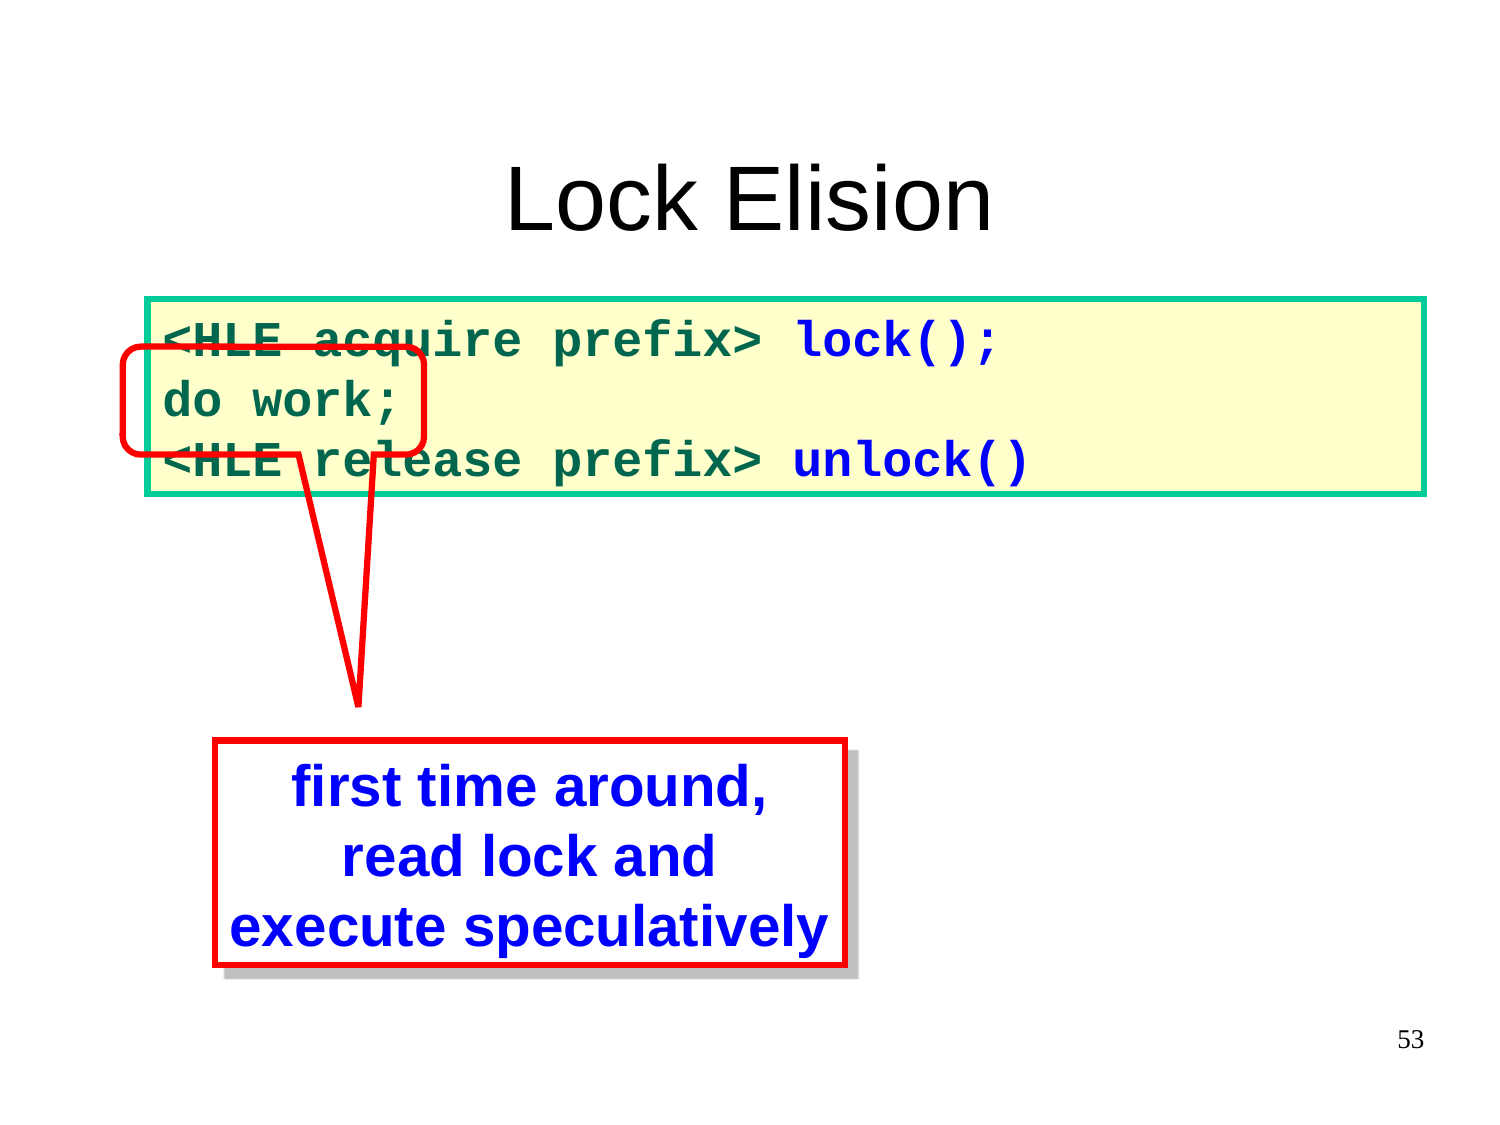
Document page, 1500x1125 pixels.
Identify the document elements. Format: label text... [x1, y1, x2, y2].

text_box <HLE acquire prefix> lock(); do work; <HLE release prefix> unlock() [147, 299, 1424, 495]
title Lock Elision [112, 99, 1388, 288]
text_box [122, 346, 425, 707]
text_box 53 [1075, 1024, 1425, 1102]
text_box first time around, read lock and execute speculatively [214, 740, 845, 966]
